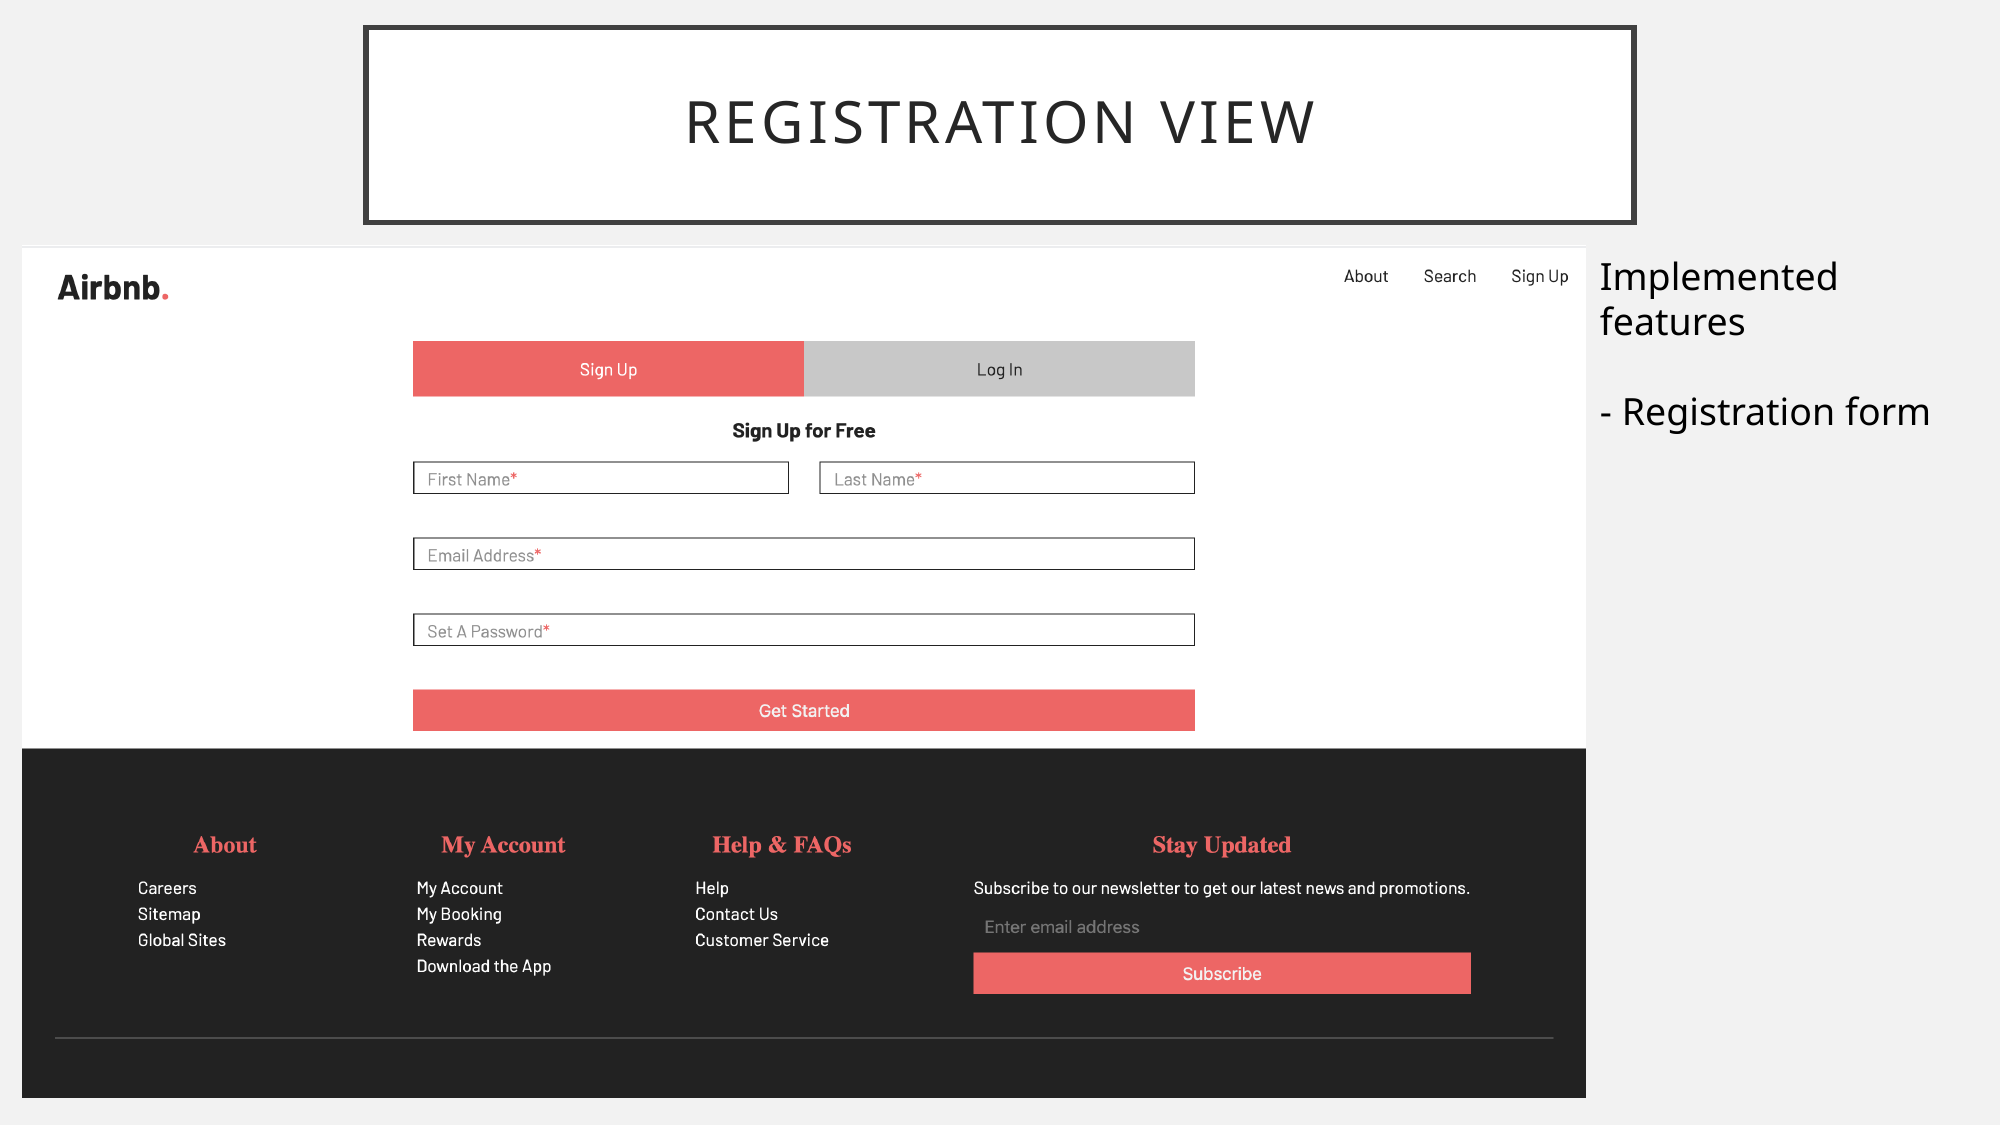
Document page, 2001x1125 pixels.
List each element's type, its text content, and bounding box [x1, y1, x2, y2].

text_box Implemented features - Registration form [1586, 245, 1986, 440]
picture [22, 245, 1586, 1098]
title Registration View [363, 25, 1637, 225]
